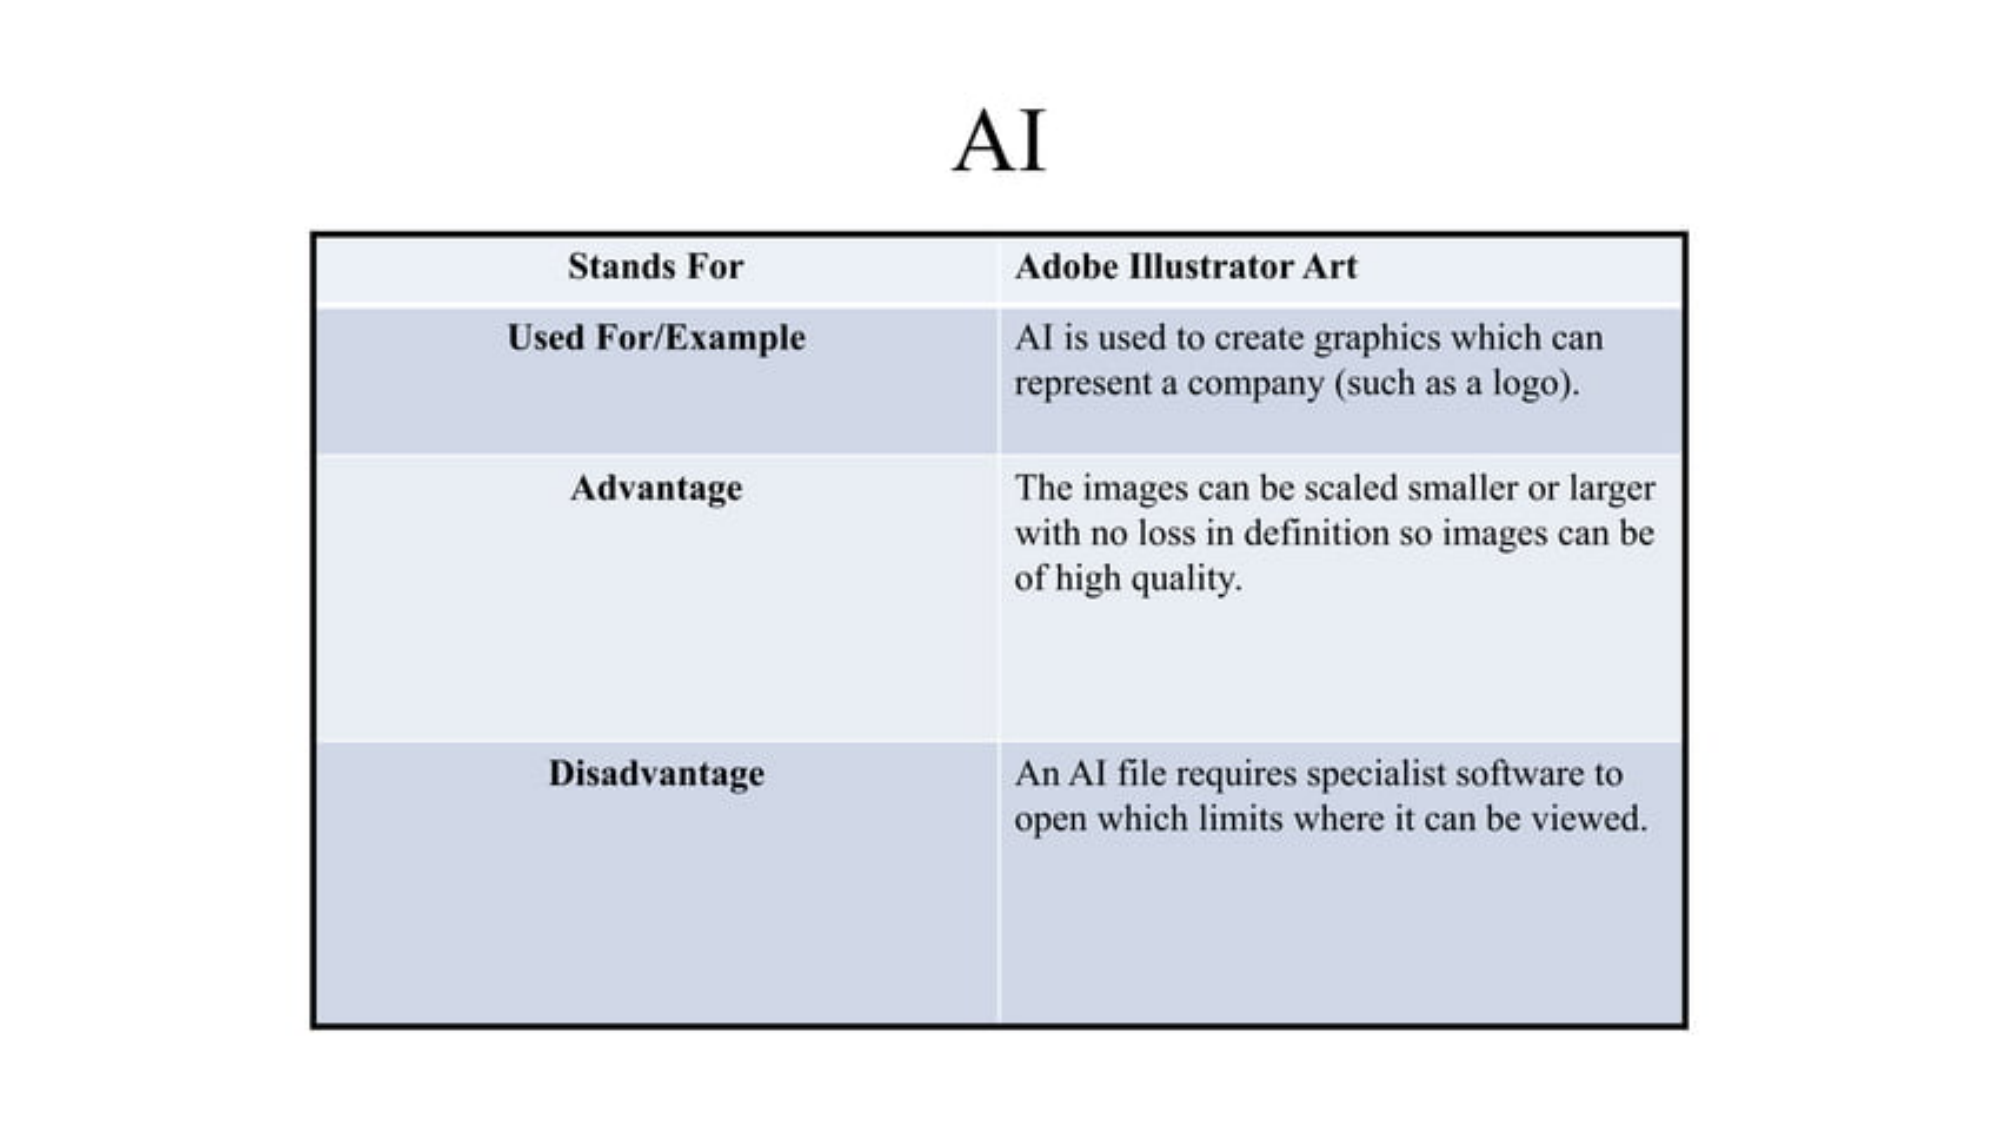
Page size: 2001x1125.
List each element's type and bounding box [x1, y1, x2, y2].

picture [249, 0, 1751, 1125]
